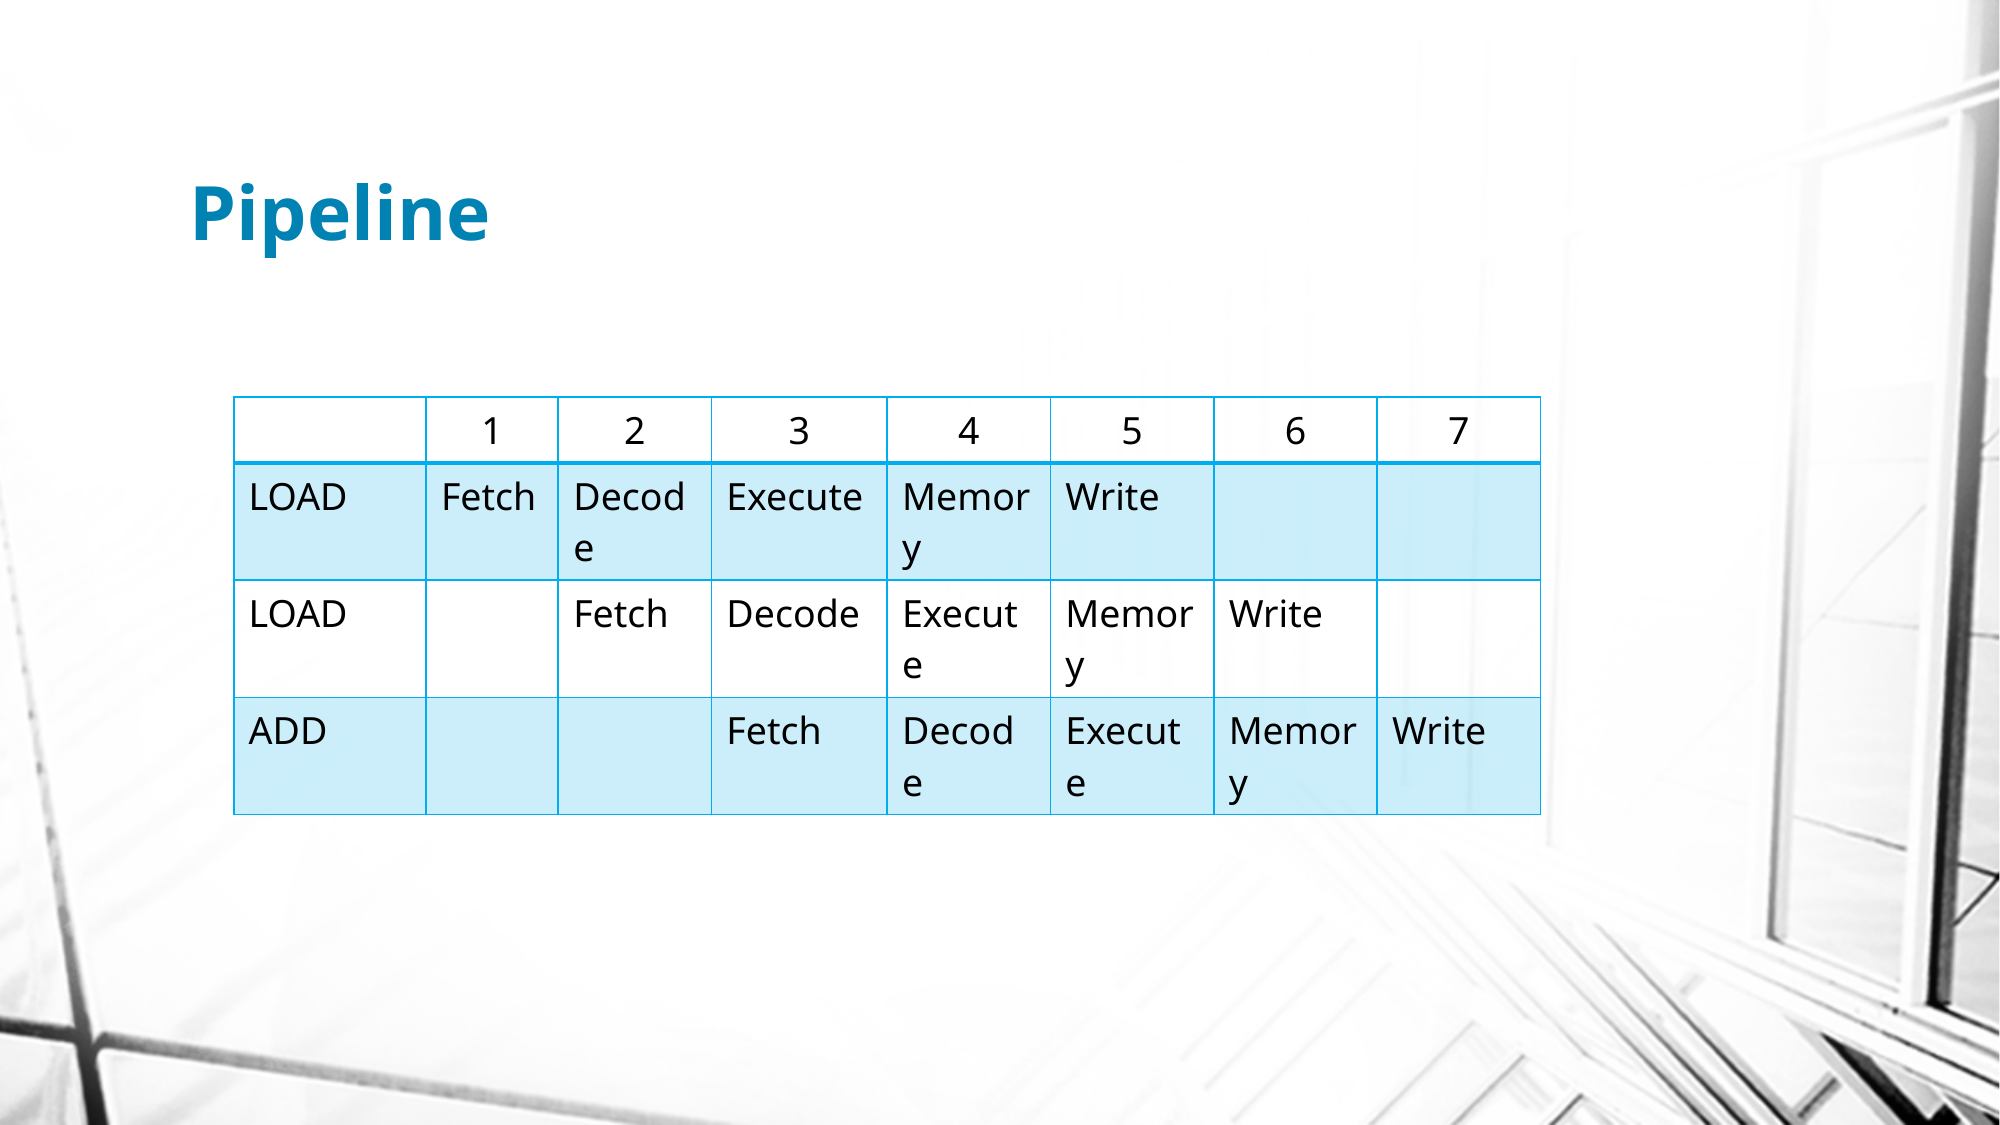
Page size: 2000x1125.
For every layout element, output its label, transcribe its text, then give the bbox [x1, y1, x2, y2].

table_cell Memory [1051, 581, 1213, 697]
table_cell Execute [712, 465, 886, 579]
table_cell Write [1378, 698, 1540, 814]
table_cell Write [1215, 581, 1376, 697]
table_cell [1215, 465, 1376, 579]
table_cell Memory [888, 465, 1050, 579]
table_cell LOAD [235, 465, 425, 579]
table_cell Decode [888, 698, 1050, 814]
table_header 2 [559, 398, 711, 461]
table_cell Execute [888, 581, 1050, 697]
table_header 5 [1051, 398, 1213, 461]
title Pipeline [174, 87, 1600, 263]
table_header 4 [888, 398, 1050, 461]
table_cell Write [1051, 465, 1213, 579]
table_cell LOAD [235, 581, 425, 697]
table_cell Memory [1215, 698, 1376, 814]
table_header 3 [712, 398, 886, 461]
table_cell Decode [712, 581, 886, 697]
table_cell Fetch [427, 465, 557, 579]
table_cell Decode [559, 465, 711, 579]
table_cell [1378, 465, 1540, 579]
table_cell Fetch [712, 698, 886, 814]
table_header 6 [1215, 398, 1376, 461]
table_cell [1378, 581, 1540, 697]
table_header [235, 398, 425, 461]
table_header 1 [427, 398, 557, 461]
table_cell Execute [1051, 698, 1213, 814]
table_cell ADD [235, 698, 425, 814]
table_cell [427, 581, 557, 697]
table_cell [427, 698, 557, 814]
table_cell [559, 698, 711, 814]
table_cell Fetch [559, 581, 711, 697]
picture [0, 0, 2000, 1125]
table_header 7 [1378, 398, 1540, 461]
